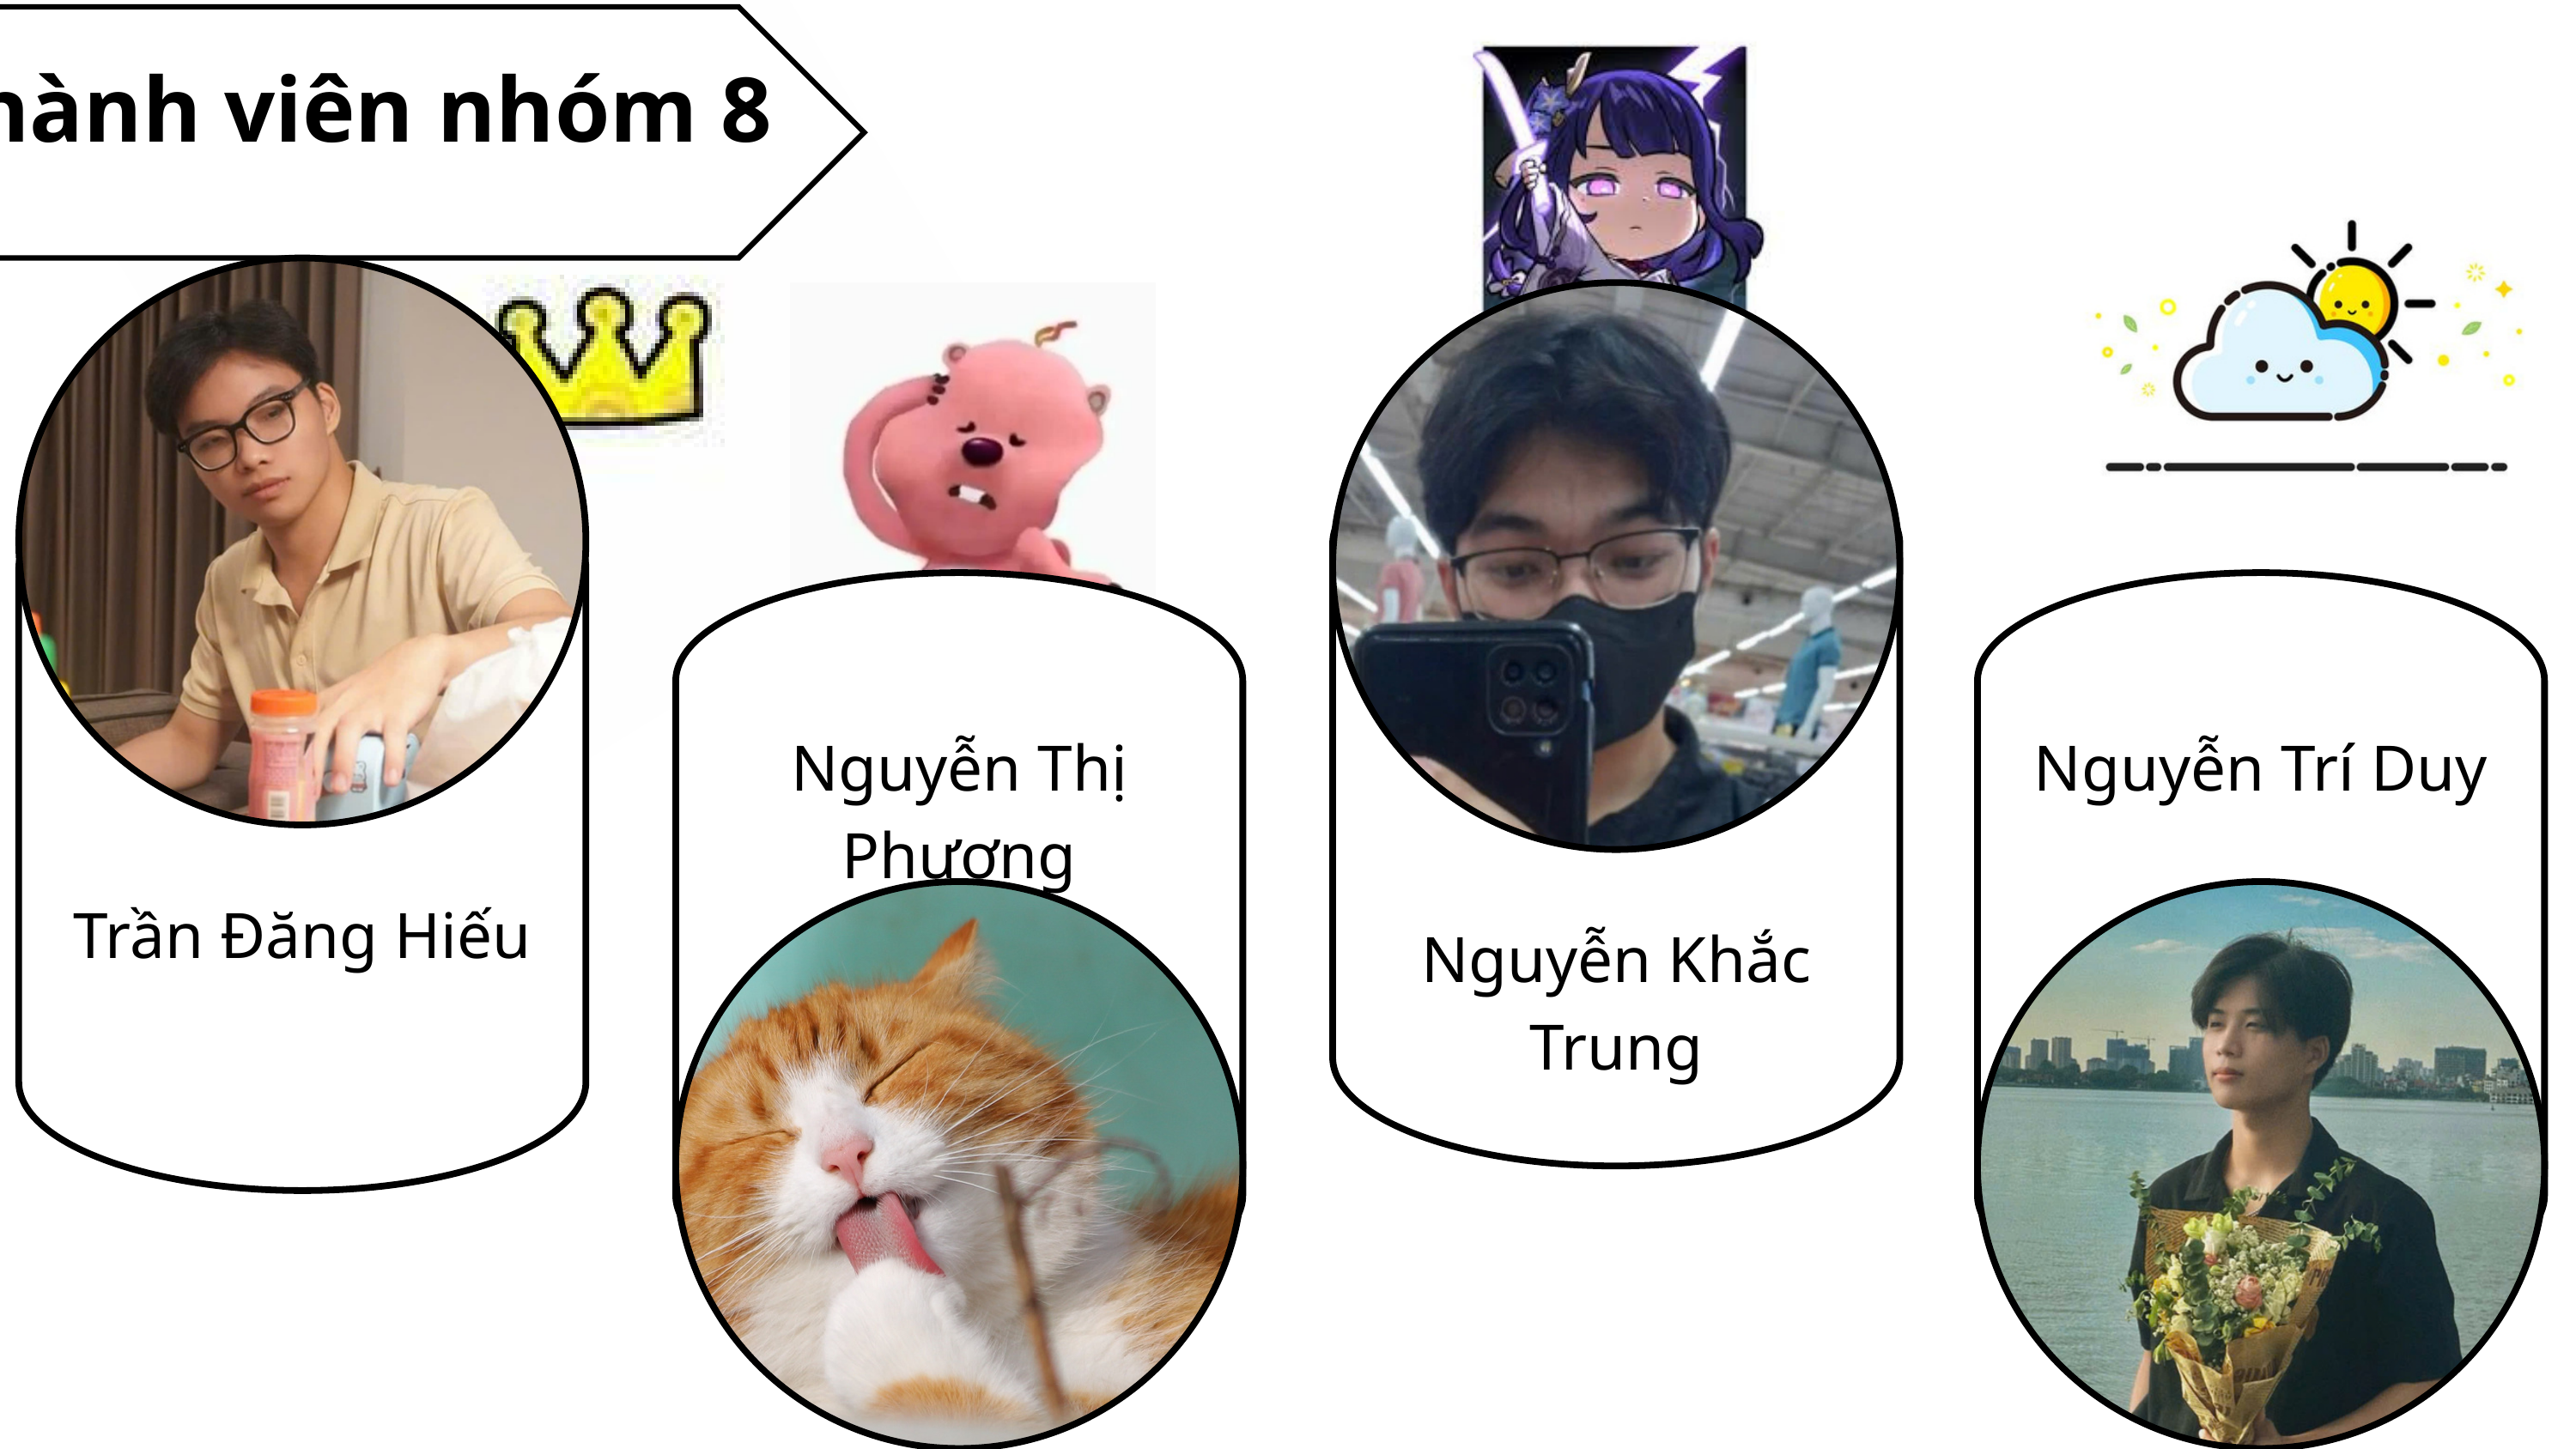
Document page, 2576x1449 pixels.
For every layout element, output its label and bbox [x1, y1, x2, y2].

text_box [18, 258, 586, 1191]
text_box [1977, 572, 2545, 1449]
text_box [790, 282, 1156, 571]
text_box [0, 6, 865, 258]
text_box [471, 0, 793, 5]
text_box [1332, 282, 1900, 1167]
text_box [1417, 0, 1815, 281]
text_box [2039, 78, 2576, 615]
text_box [590, 129, 963, 758]
text_box [675, 572, 1243, 1449]
